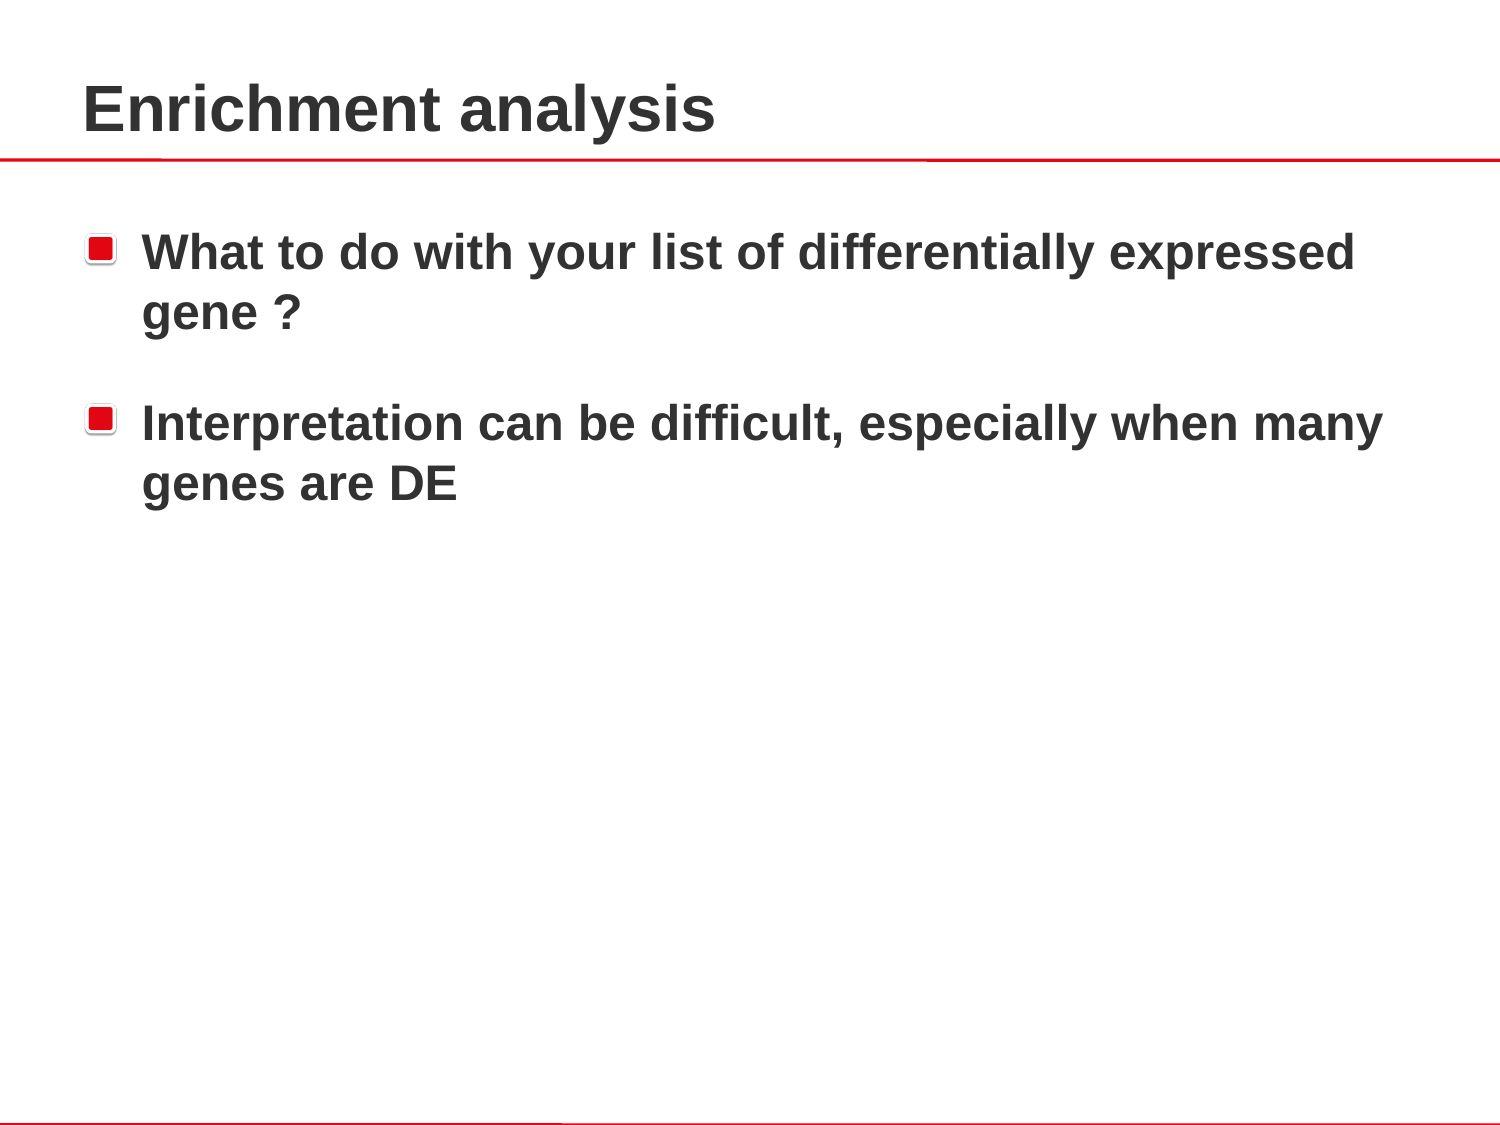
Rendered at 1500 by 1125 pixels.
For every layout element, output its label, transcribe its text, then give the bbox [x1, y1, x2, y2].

picture [82, 402, 119, 438]
picture [82, 232, 119, 268]
text_box Enrichment analysis [82, 66, 1459, 145]
text_box What to do with your list of differentially expressed gene ? Interpretation can be difficult, especially when many genes are DE [82, 219, 1411, 1106]
